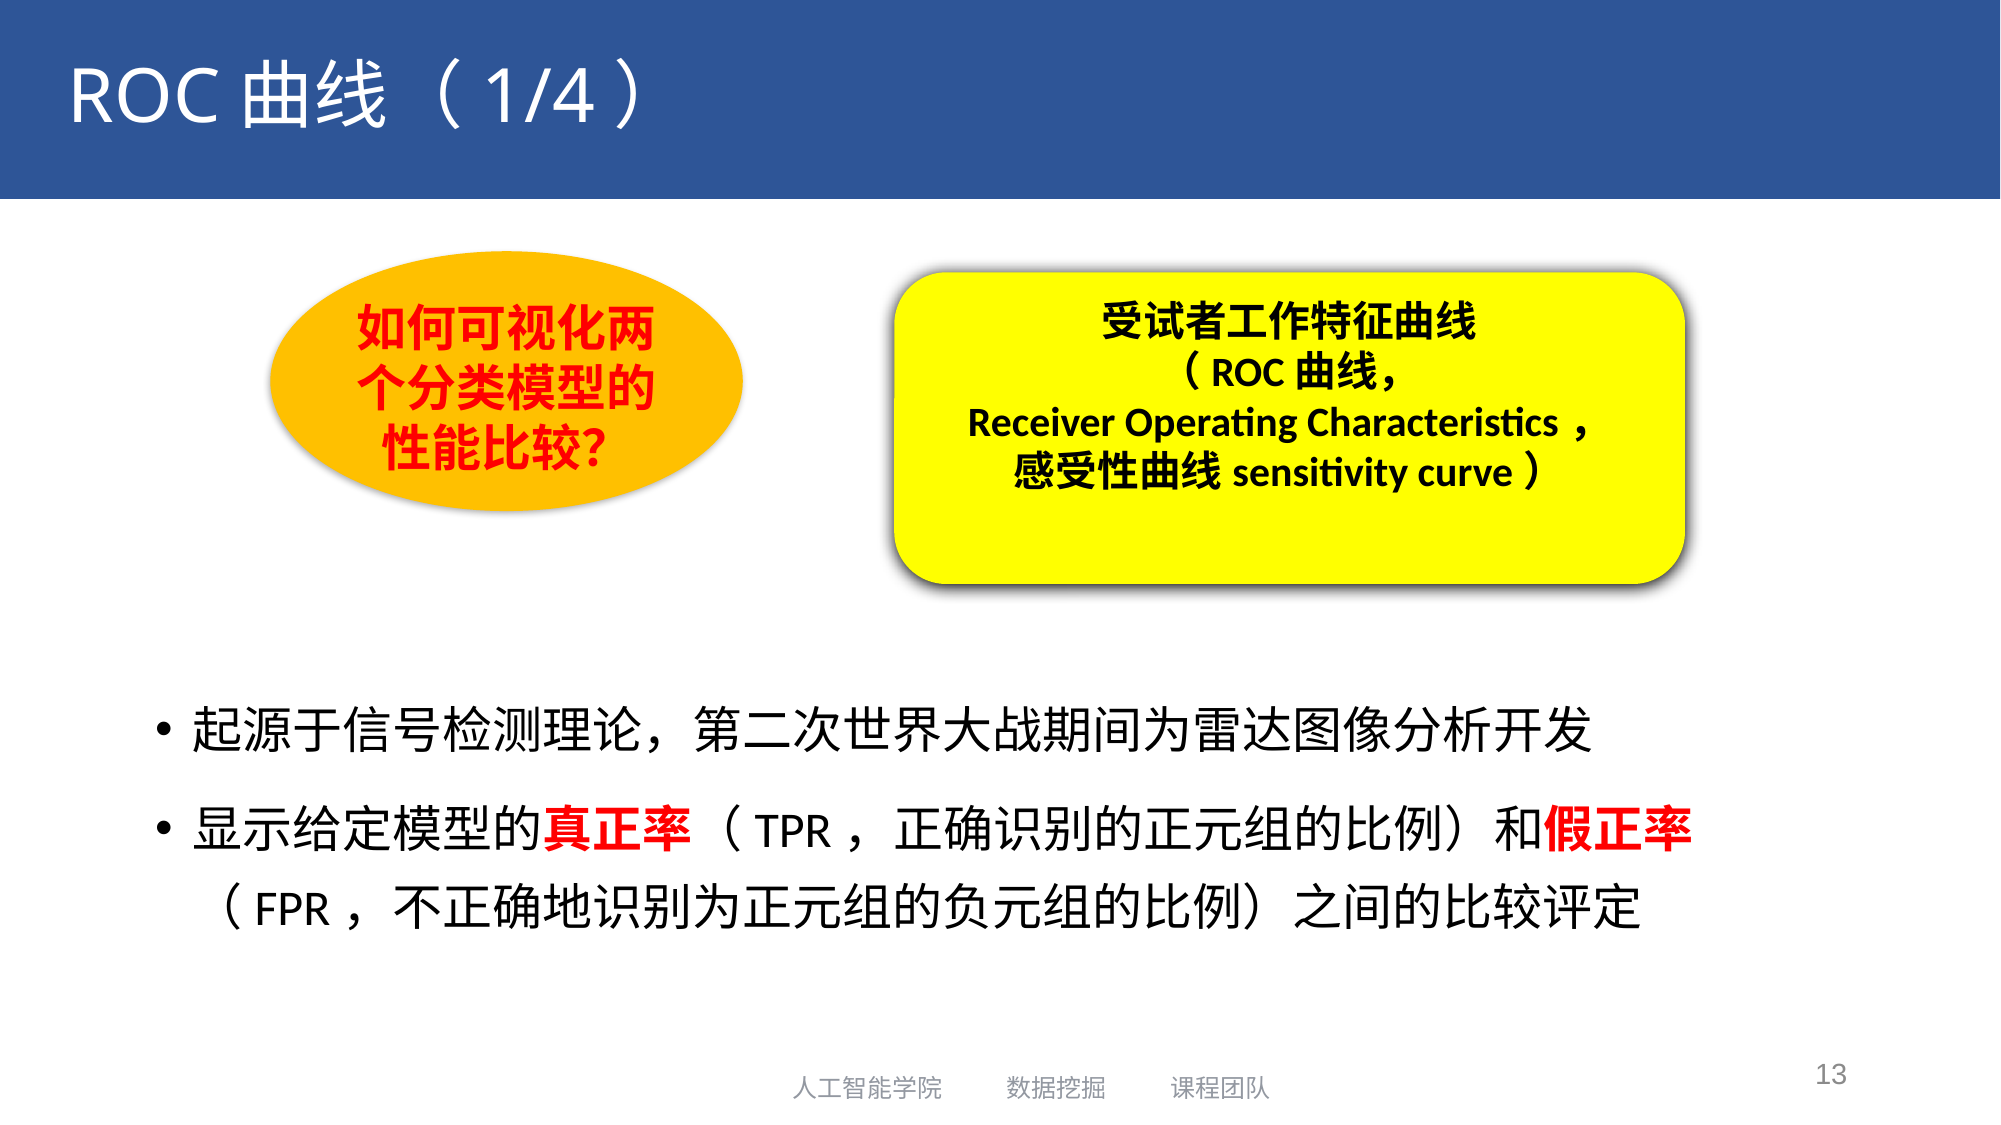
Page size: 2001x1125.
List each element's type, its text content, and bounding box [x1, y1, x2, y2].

title ROC曲线（1/4） [52, 23, 1753, 174]
list 起源于信号检测理论，第二次世界大战期间为雷达图像分析开发 显示给定模型的真正率（TPR，正确识别的正元组的比例）和假正率（FPR，不正确地识别为正元组的负元组的比例）之间的比较评定 [140, 673, 1863, 985]
text_box 受试者工作特征曲线 （ROC曲线， Receiver Operating Characteristics， 感受性曲线sensitivity curve） [894, 272, 1685, 584]
text_box 如何可视化两个分类模型的性能比较？ [270, 251, 743, 512]
footer 人工智能学院 数据挖掘 课程团队 [694, 1057, 1370, 1118]
slide_number 13 [1412, 1042, 1863, 1103]
